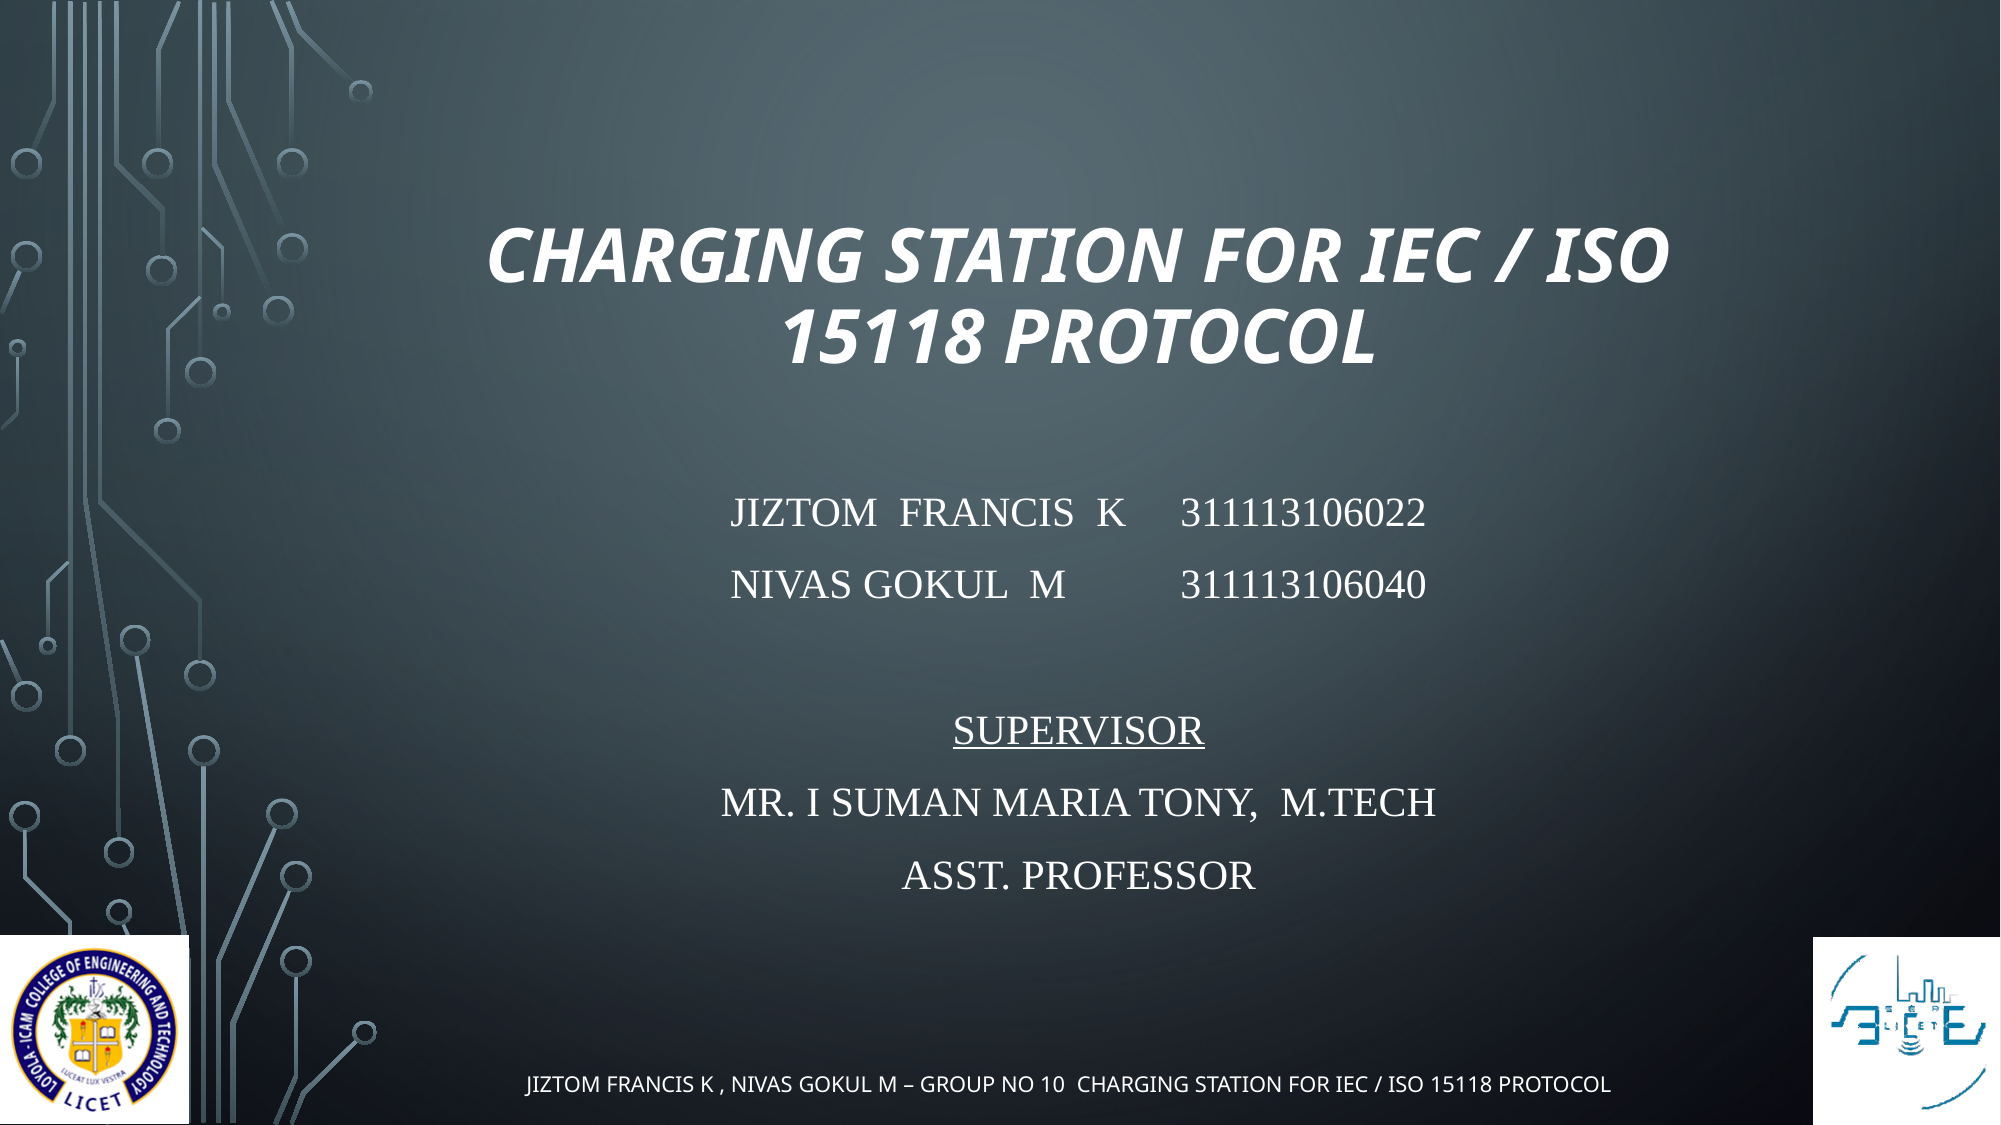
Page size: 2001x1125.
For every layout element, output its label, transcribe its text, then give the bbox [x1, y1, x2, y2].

picture [1812, 936, 2001, 1125]
subtitle Jiztom Francis k 311113106022 Nivas gokul m 311113106040 Supervisor Mr. I suman Maria tony, M.Tech ASST. PROFESSOR [357, 467, 1800, 964]
footer JIZTOM FRANCIS K , NIVAS GOKUL M – GROUP NO 10 CHARGING STATION FOR IEC / ISO 15118 PROTOCOL [340, 1042, 1800, 1125]
picture [0, 935, 189, 1124]
title Charging station for iec / iso 15118 protocol [357, 75, 1800, 467]
